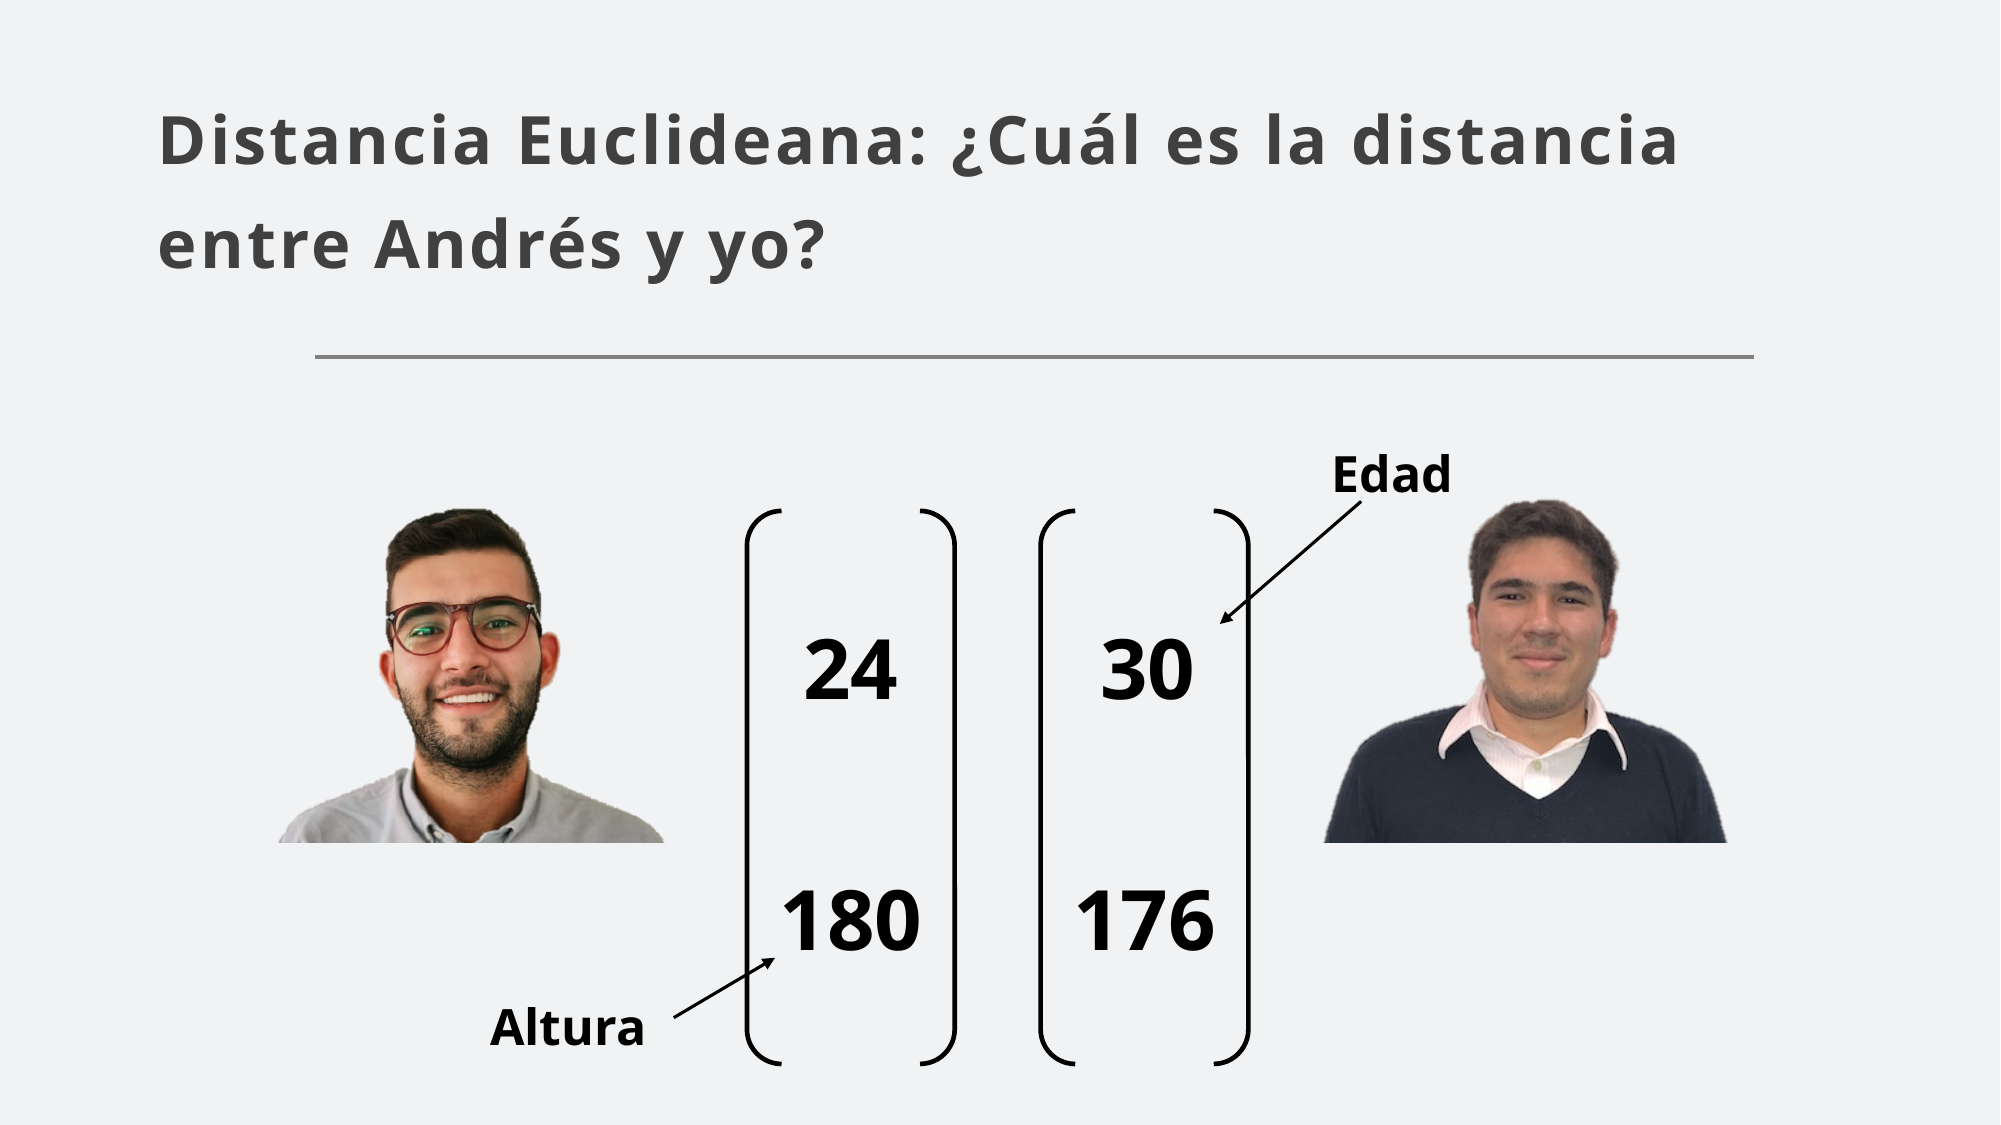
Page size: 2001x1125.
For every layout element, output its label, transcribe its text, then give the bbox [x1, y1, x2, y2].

title Distancia Euclideana: ¿Cuál es la distancia entre Andrés y yo? [139, 28, 1861, 298]
text_box 24 [788, 608, 914, 724]
text_box 30 [1085, 608, 1210, 724]
text_box 176 [1058, 859, 1231, 975]
text_box [746, 510, 956, 1065]
picture [1214, 424, 1861, 843]
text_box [673, 957, 776, 1018]
text_box Altura [462, 987, 674, 1063]
text_box [1039, 510, 1250, 1065]
picture [233, 490, 705, 843]
text_box 180 [764, 859, 937, 975]
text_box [1219, 501, 1362, 625]
